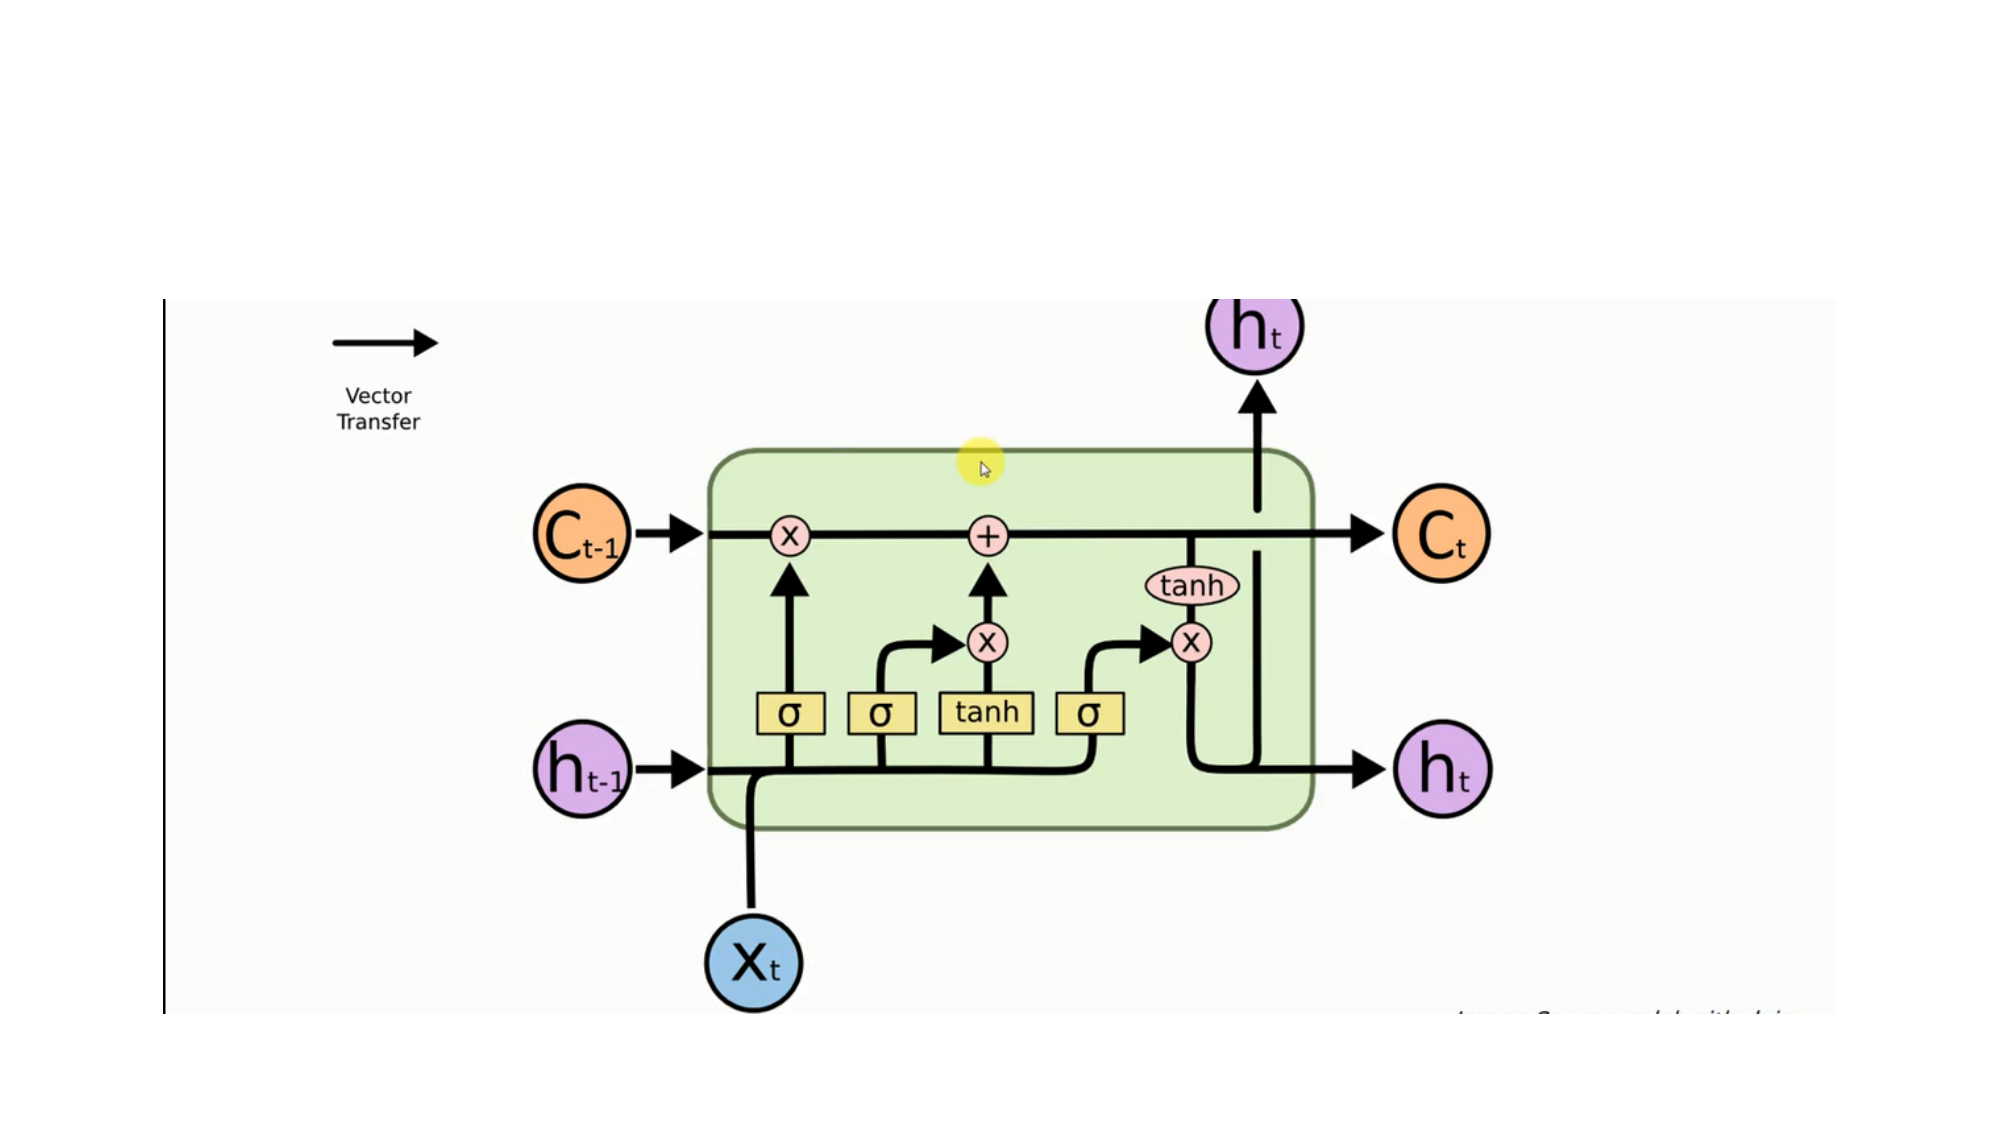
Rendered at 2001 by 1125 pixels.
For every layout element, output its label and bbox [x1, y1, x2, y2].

list [162, 299, 1837, 1014]
